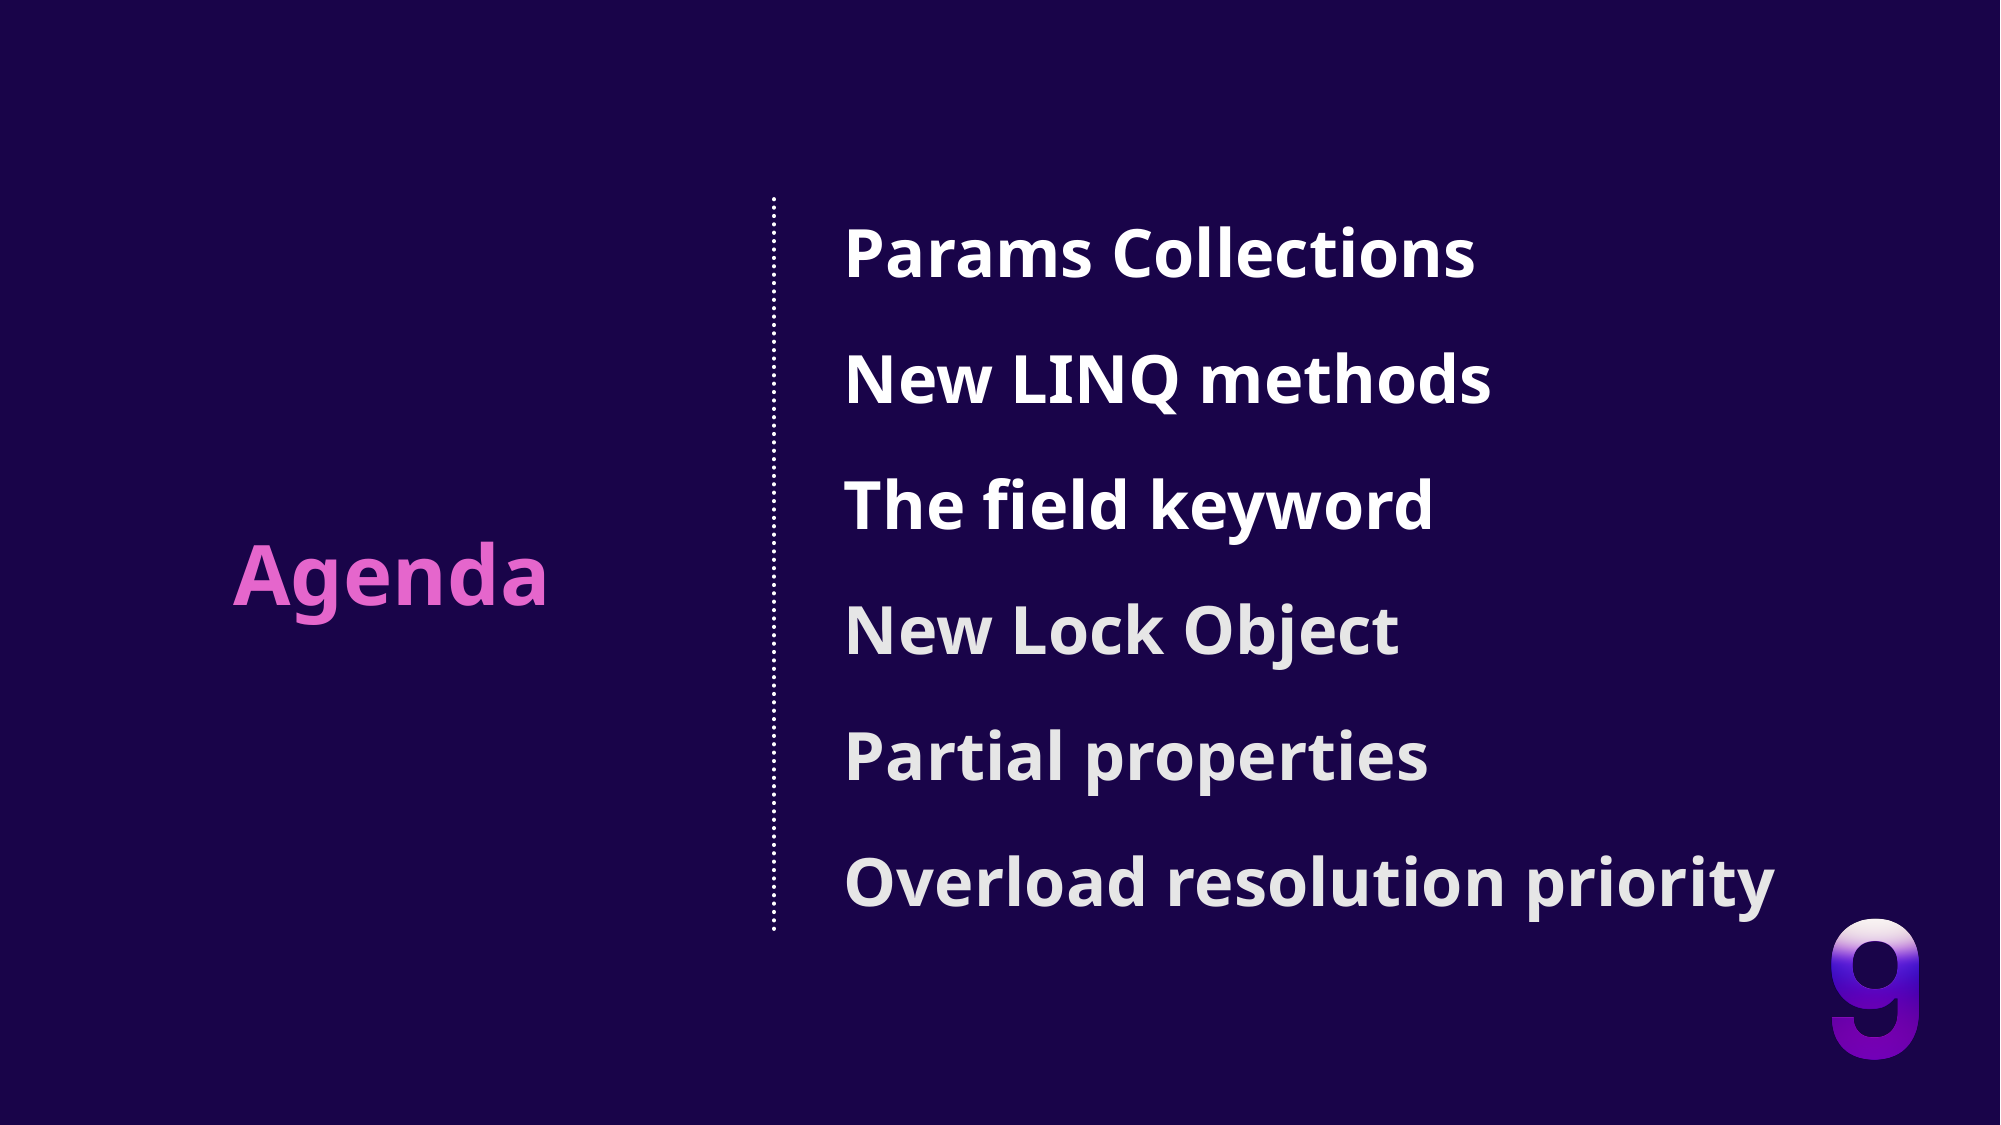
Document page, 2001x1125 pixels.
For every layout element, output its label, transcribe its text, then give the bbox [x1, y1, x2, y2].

list Agenda [95, 522, 689, 624]
list Partial properties [843, 713, 1693, 795]
list New Lock Object [843, 588, 1693, 669]
text_box Overload resolution priority [843, 839, 1805, 920]
picture [1792, 897, 1961, 1084]
list New LINQ methods [843, 336, 1693, 418]
list Params Collections [843, 211, 1693, 292]
list The field keyword [843, 462, 1693, 544]
